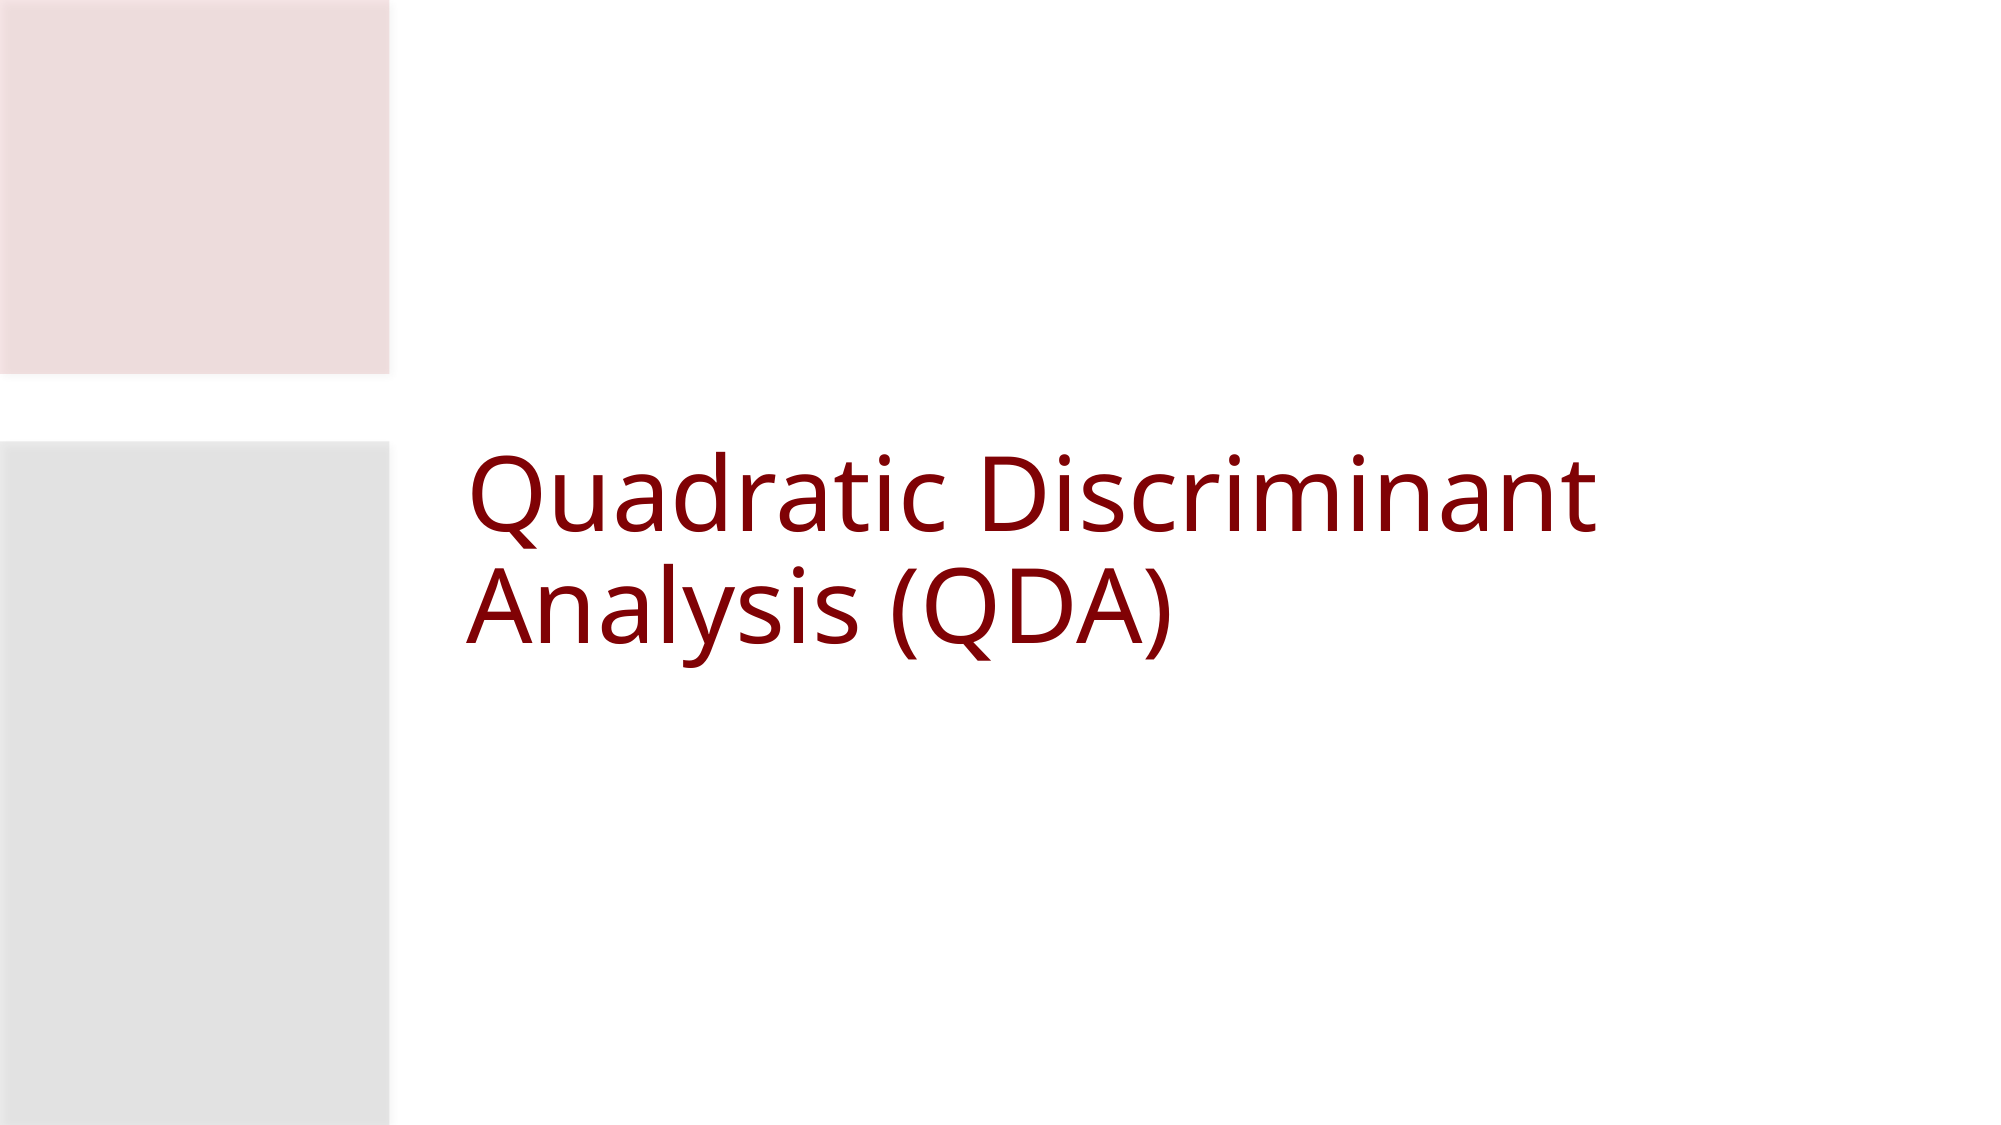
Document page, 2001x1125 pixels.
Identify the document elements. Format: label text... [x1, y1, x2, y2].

title Quadratic Discriminant Analysis (QDA) [466, 441, 1918, 1010]
